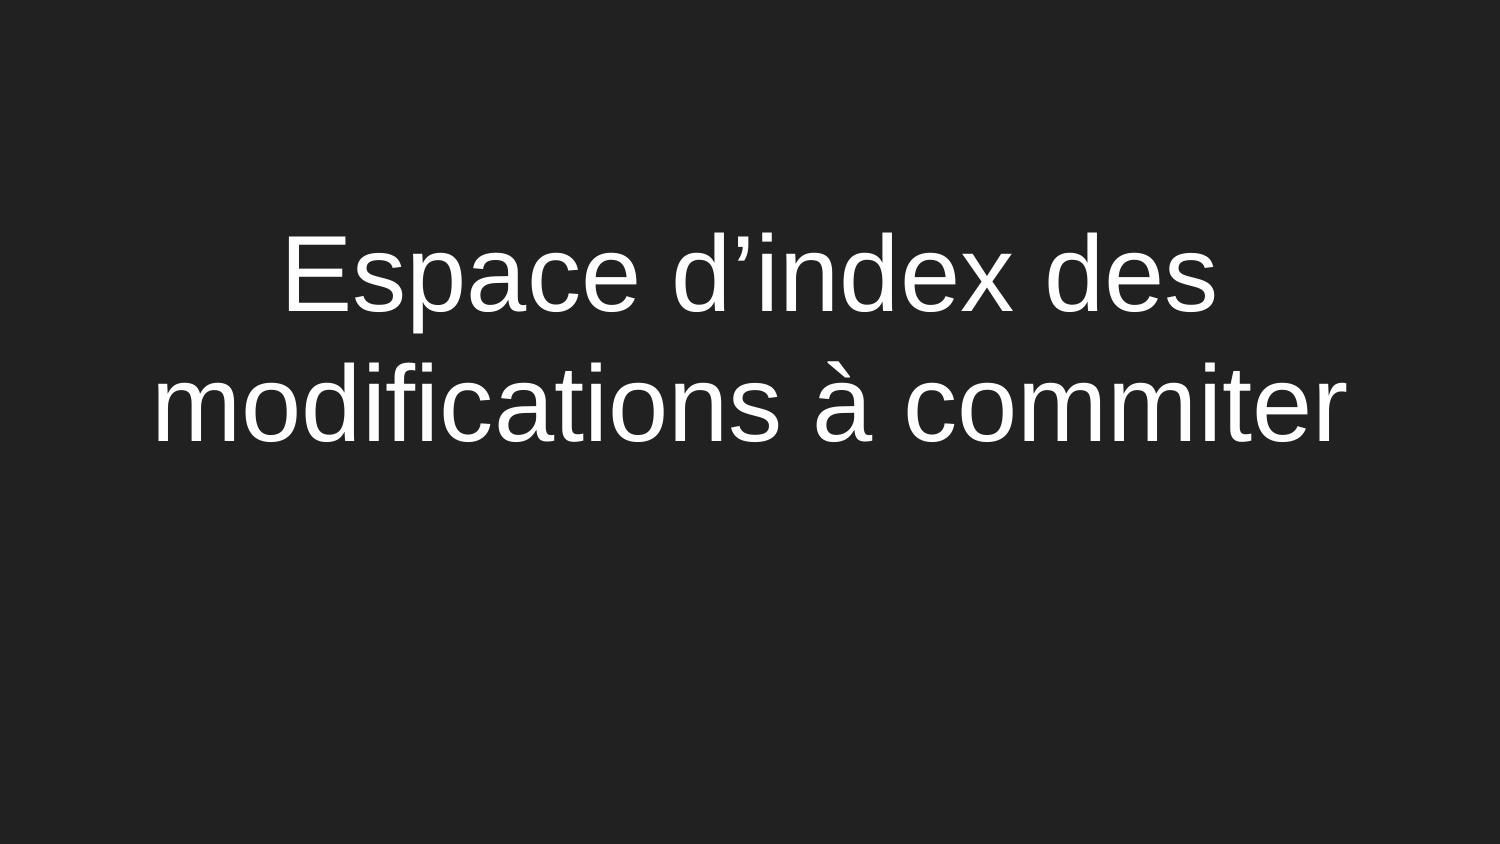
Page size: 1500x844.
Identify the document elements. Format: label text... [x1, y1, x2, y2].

text_box Espace d’index des modifications à commiter [51, 140, 1449, 478]
